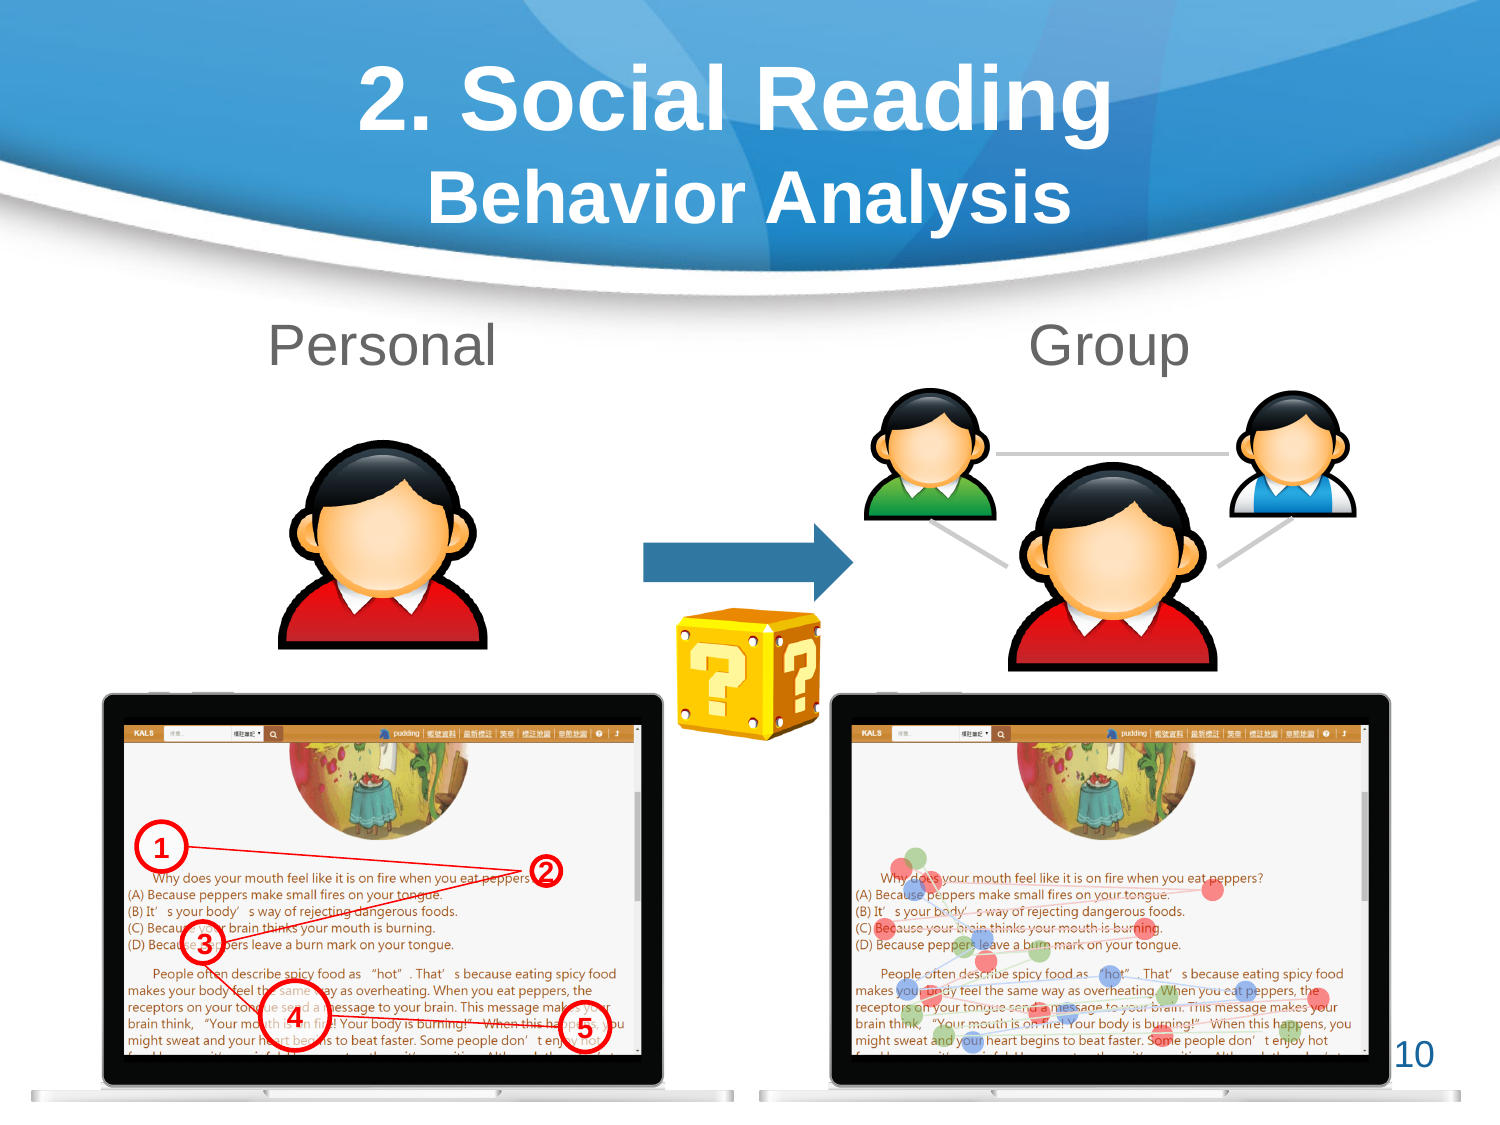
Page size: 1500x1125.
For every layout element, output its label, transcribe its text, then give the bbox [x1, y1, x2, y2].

picture [0, 0, 1500, 1125]
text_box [31, 690, 734, 1103]
text_box [643, 523, 854, 600]
text_box Group [759, 292, 1461, 362]
title 2. Social Reading Behavior Analysis [75, 45, 1425, 233]
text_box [759, 690, 1462, 1103]
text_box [863, 387, 1357, 673]
text_box Personal [31, 292, 734, 362]
